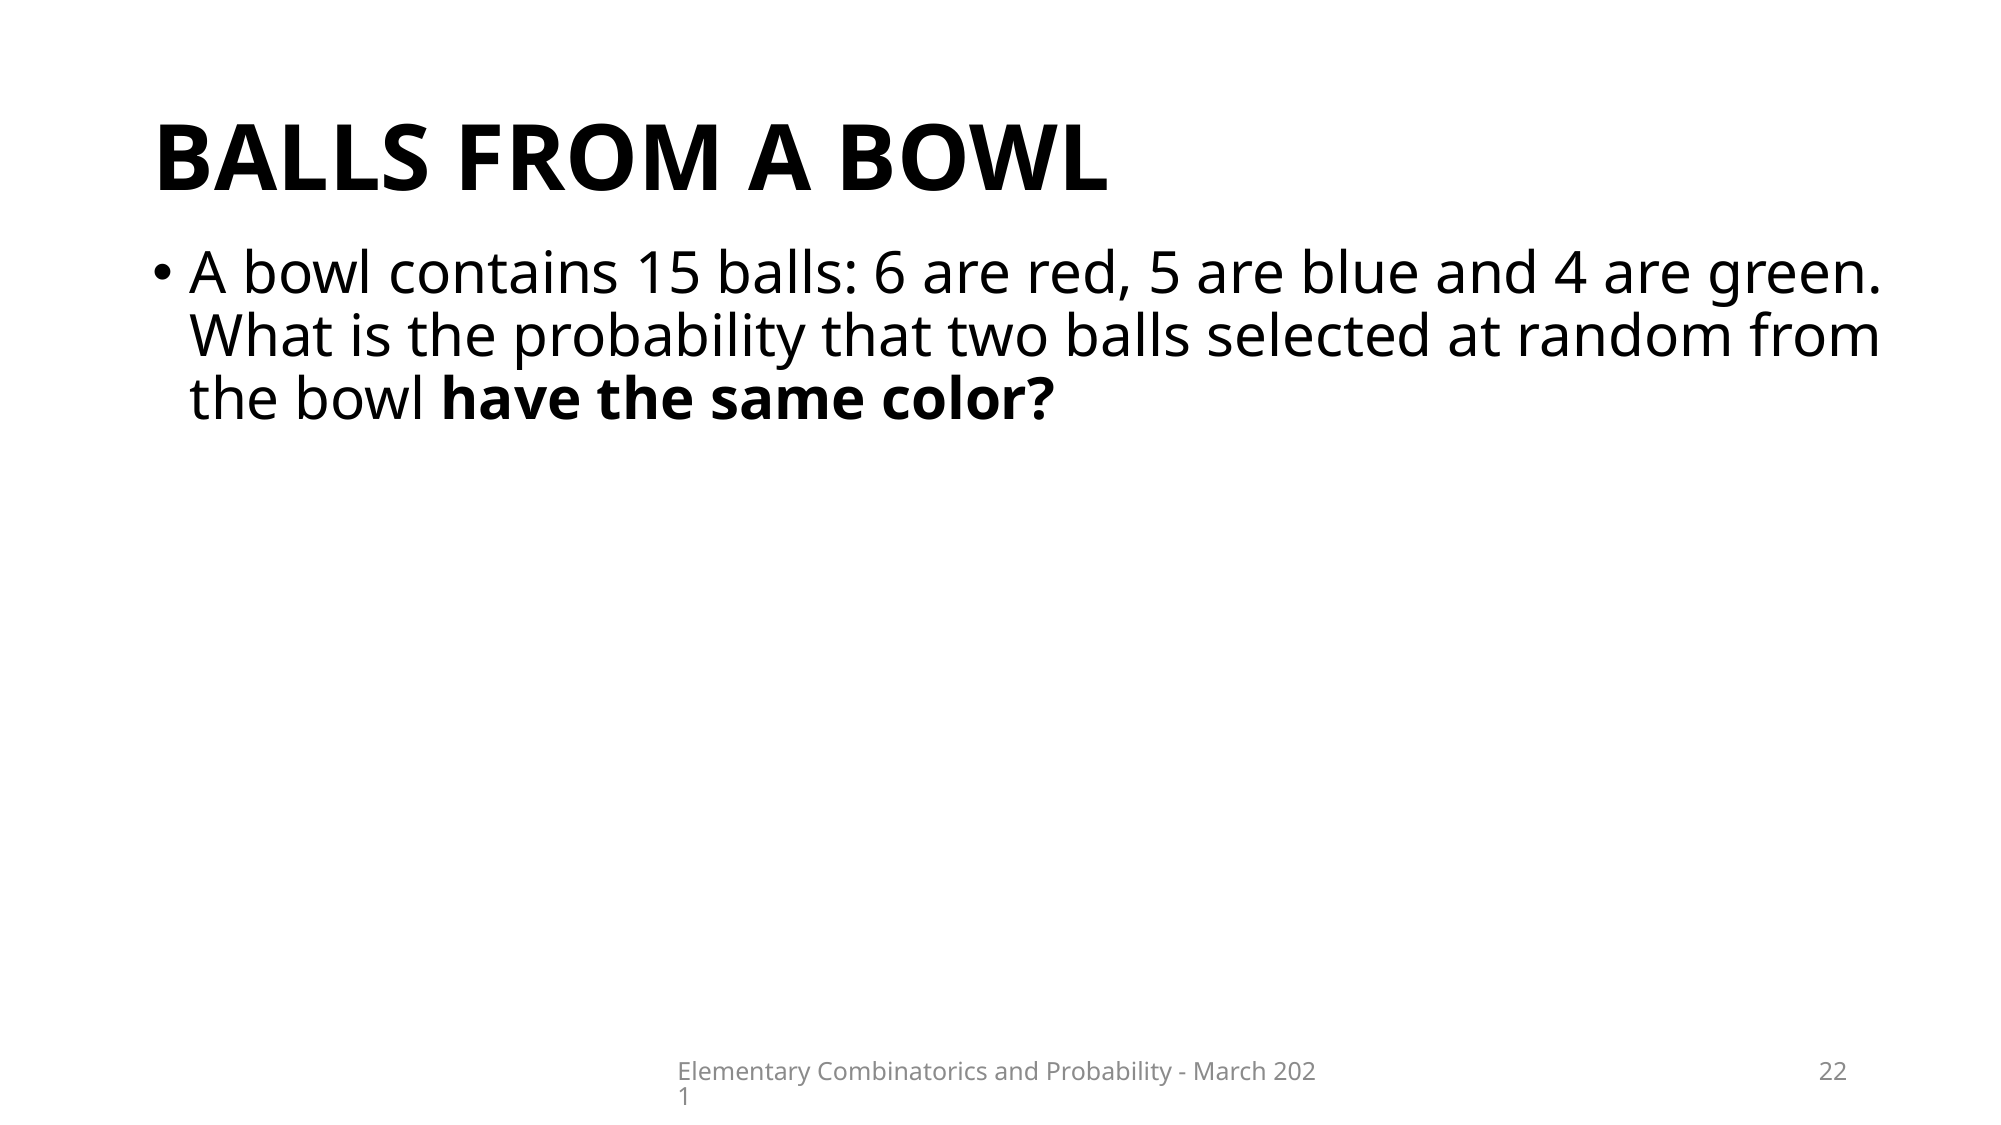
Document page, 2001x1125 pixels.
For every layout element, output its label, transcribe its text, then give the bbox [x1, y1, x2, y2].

title Balls from a bowl [137, 52, 1863, 270]
footer Elementary Combinatorics and Probability - March 2021 [662, 1042, 1338, 1103]
slide_number 22 [1412, 1042, 1863, 1103]
